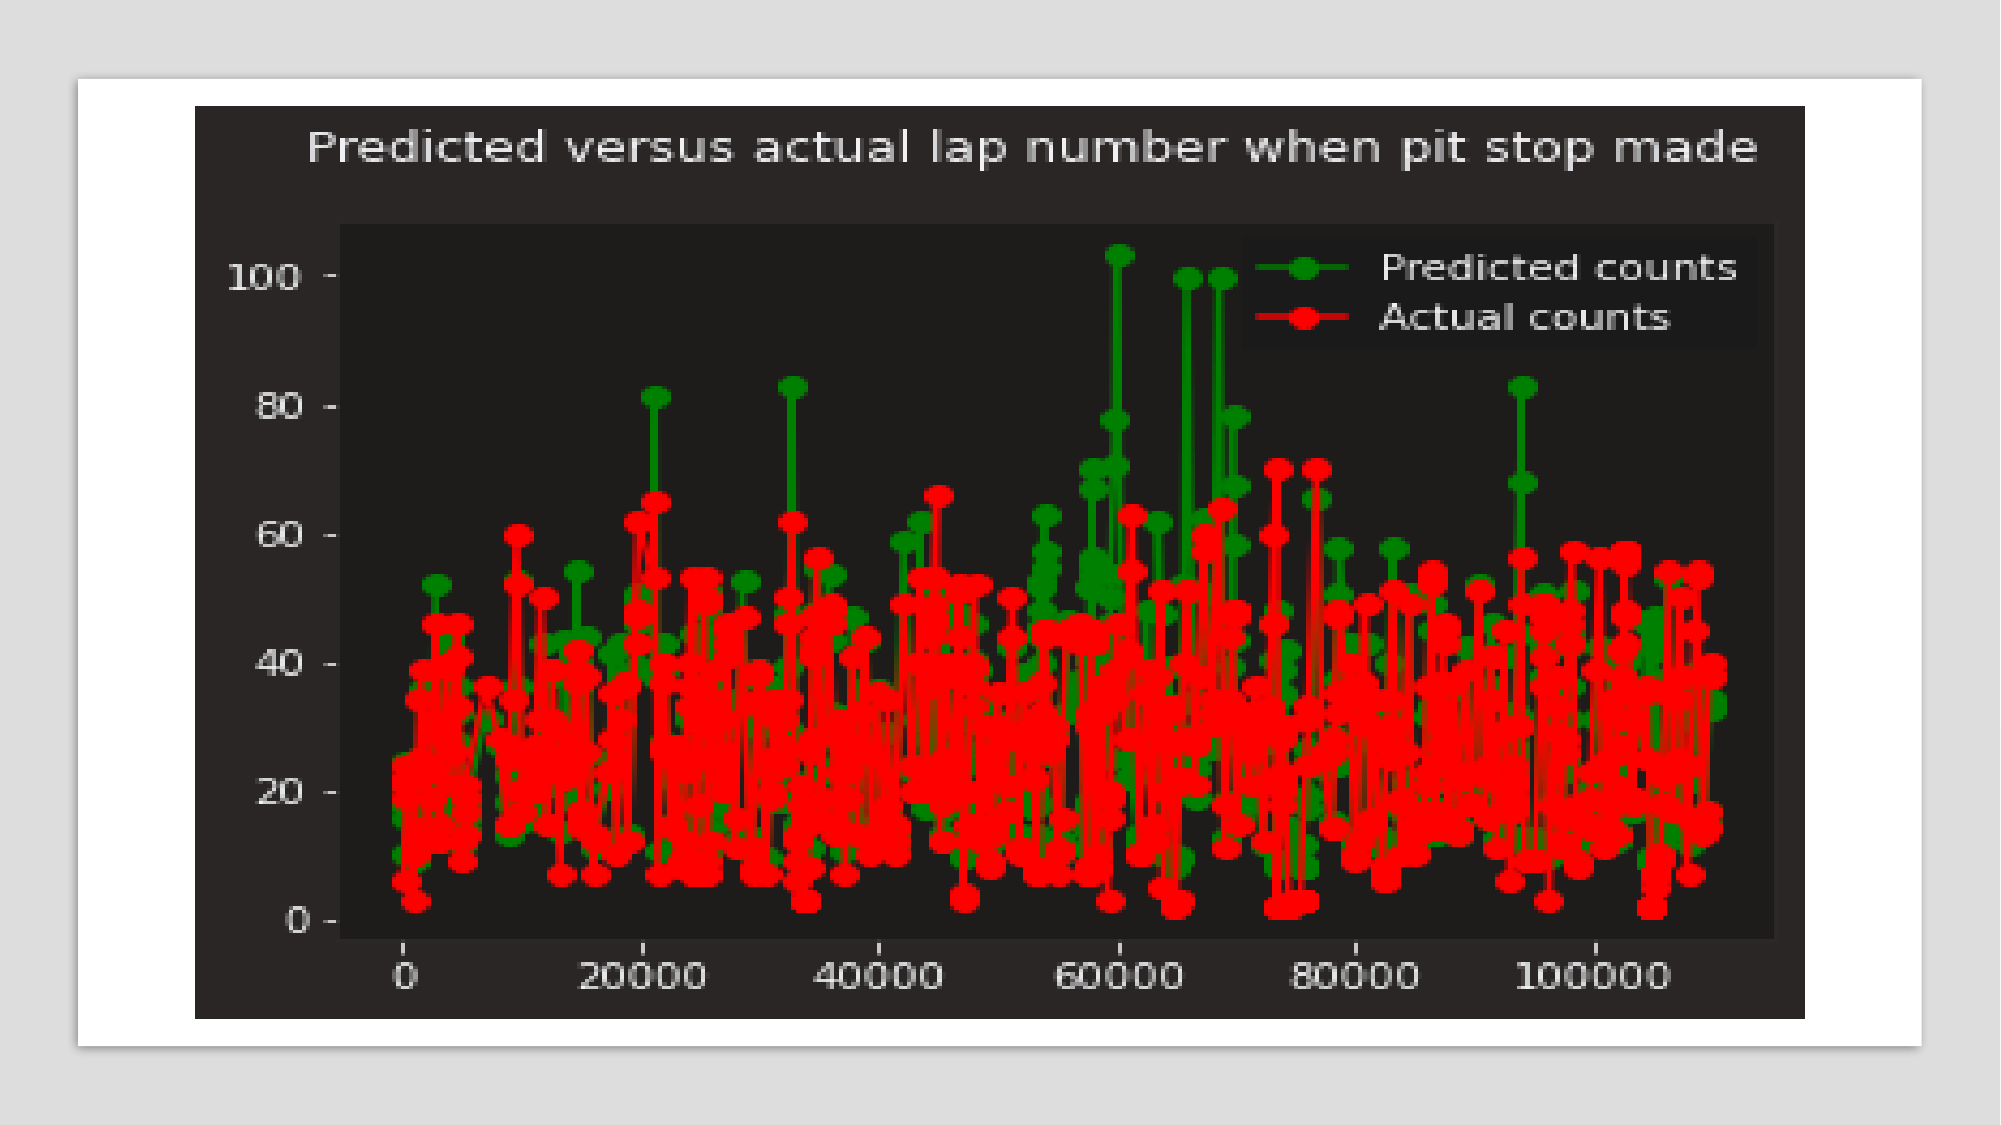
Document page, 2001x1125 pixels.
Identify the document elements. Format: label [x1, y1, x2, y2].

text_box [0, 0, 2000, 1125]
text_box [77, 77, 1923, 1048]
picture [194, 106, 1806, 1019]
